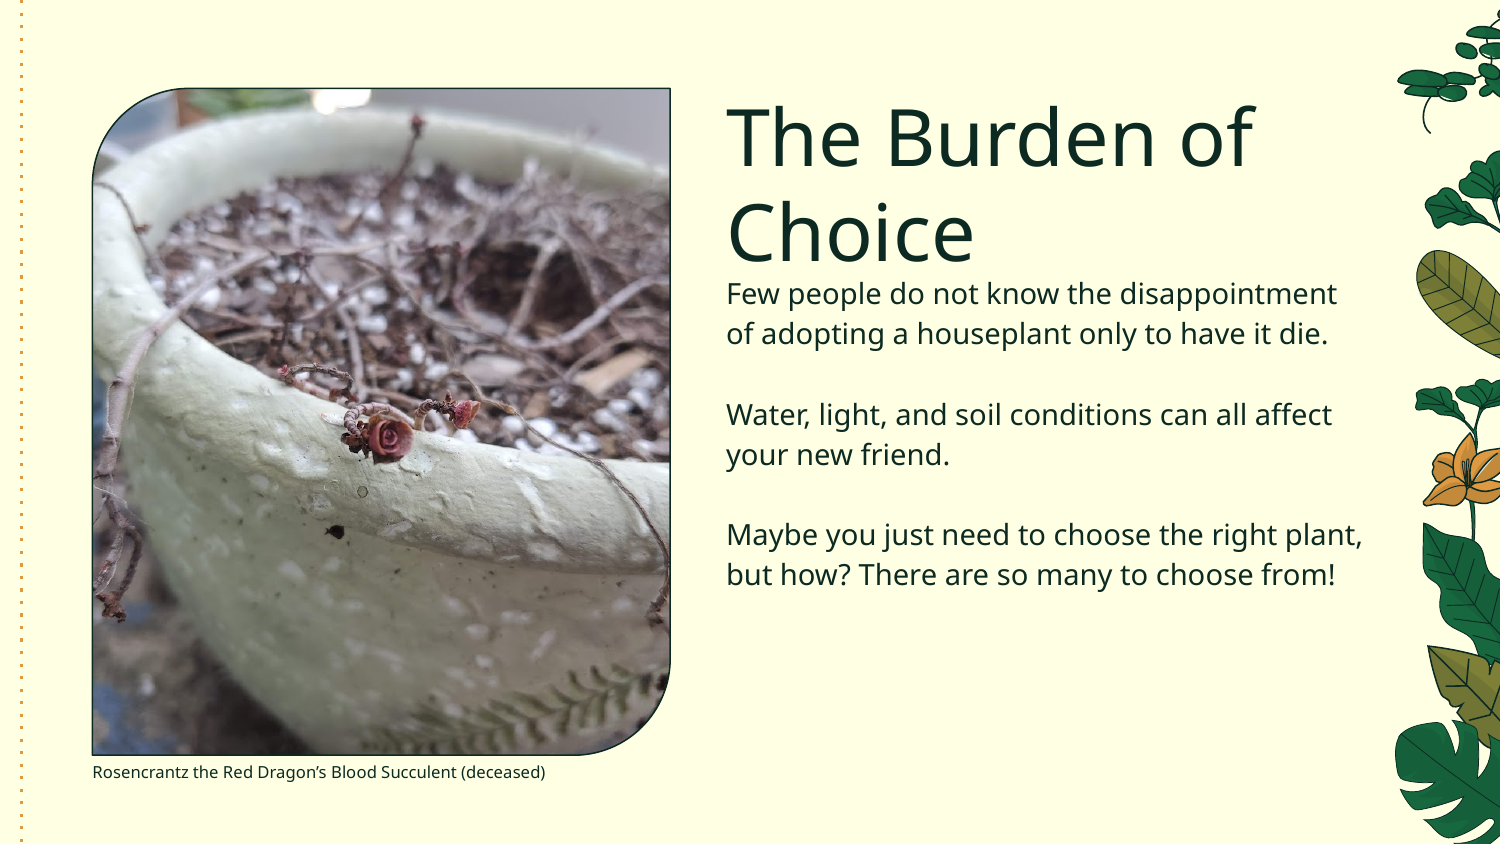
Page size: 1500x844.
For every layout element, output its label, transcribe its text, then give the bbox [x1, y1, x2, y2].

subtitle Few people do not know the disappointment of adopting a houseplant only to have it die. Water, light, and soil conditions can all affect your new friend. Maybe you just need to choose the right plant, but how? There are so many to choose from! [711, 255, 1382, 685]
picture [92, 88, 671, 756]
title The Burden of Choice [711, 71, 1382, 166]
text_box Rosencrantz the Red Dragon’s Blood Succulent (deceased) [77, 747, 591, 794]
